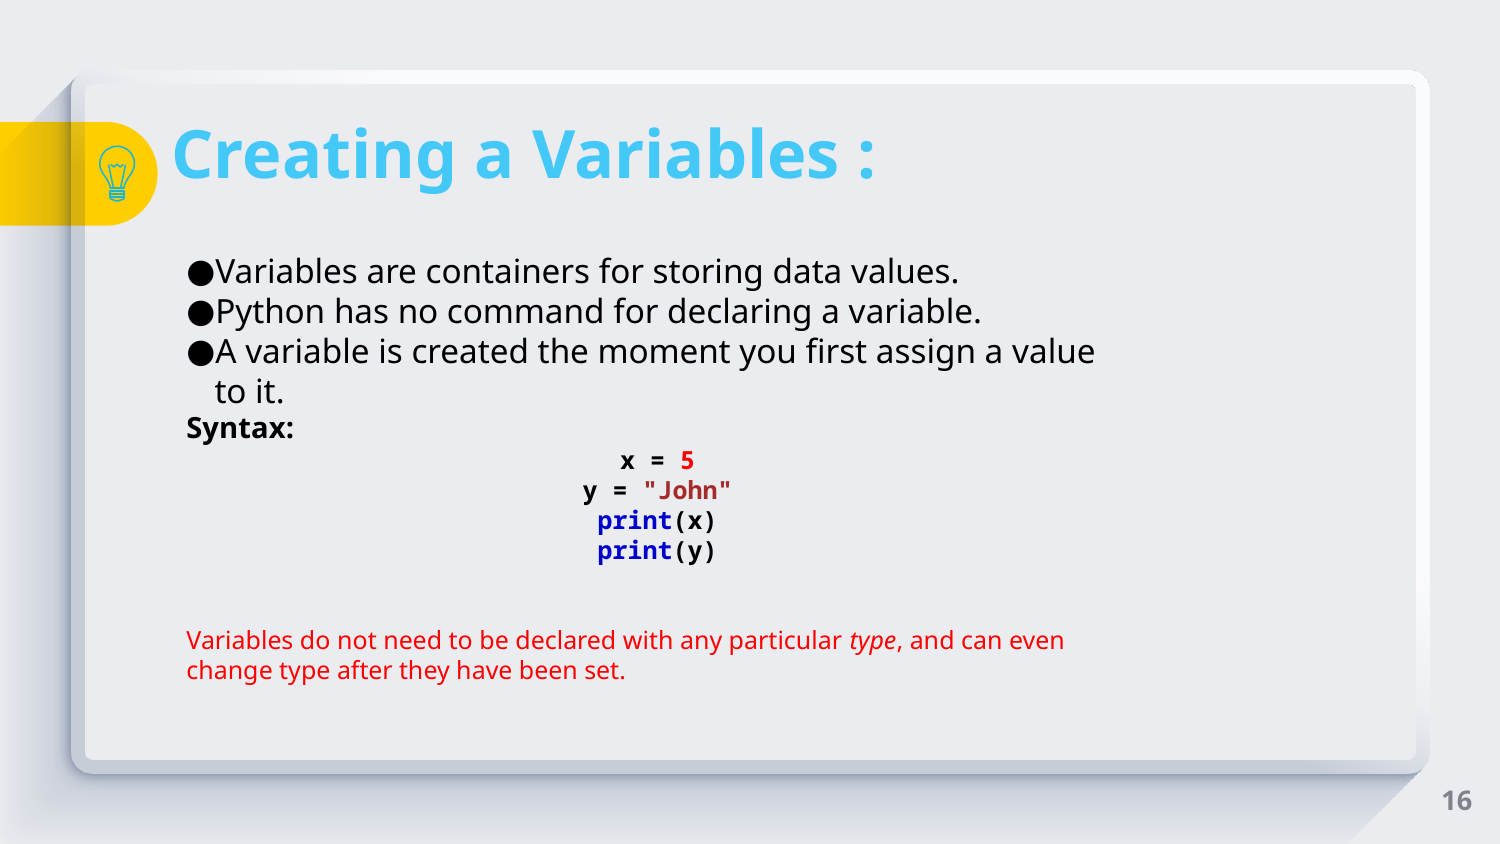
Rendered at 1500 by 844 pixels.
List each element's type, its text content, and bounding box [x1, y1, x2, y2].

title Creating a Variables : [171, 168, 1354, 226]
picture [0, 0, 1500, 844]
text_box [99, 146, 135, 202]
list Variables are containers for storing data values. Python has no command for declaring a variable. A variable is created the moment you first assign a value to it. Syntax: x = 5 y = "John" print(x) print(y) Variables do not need to be declared with any particular type, and can even change type after they have been set. [171, 222, 1145, 712]
slide_number 16 [1414, 759, 1500, 844]
